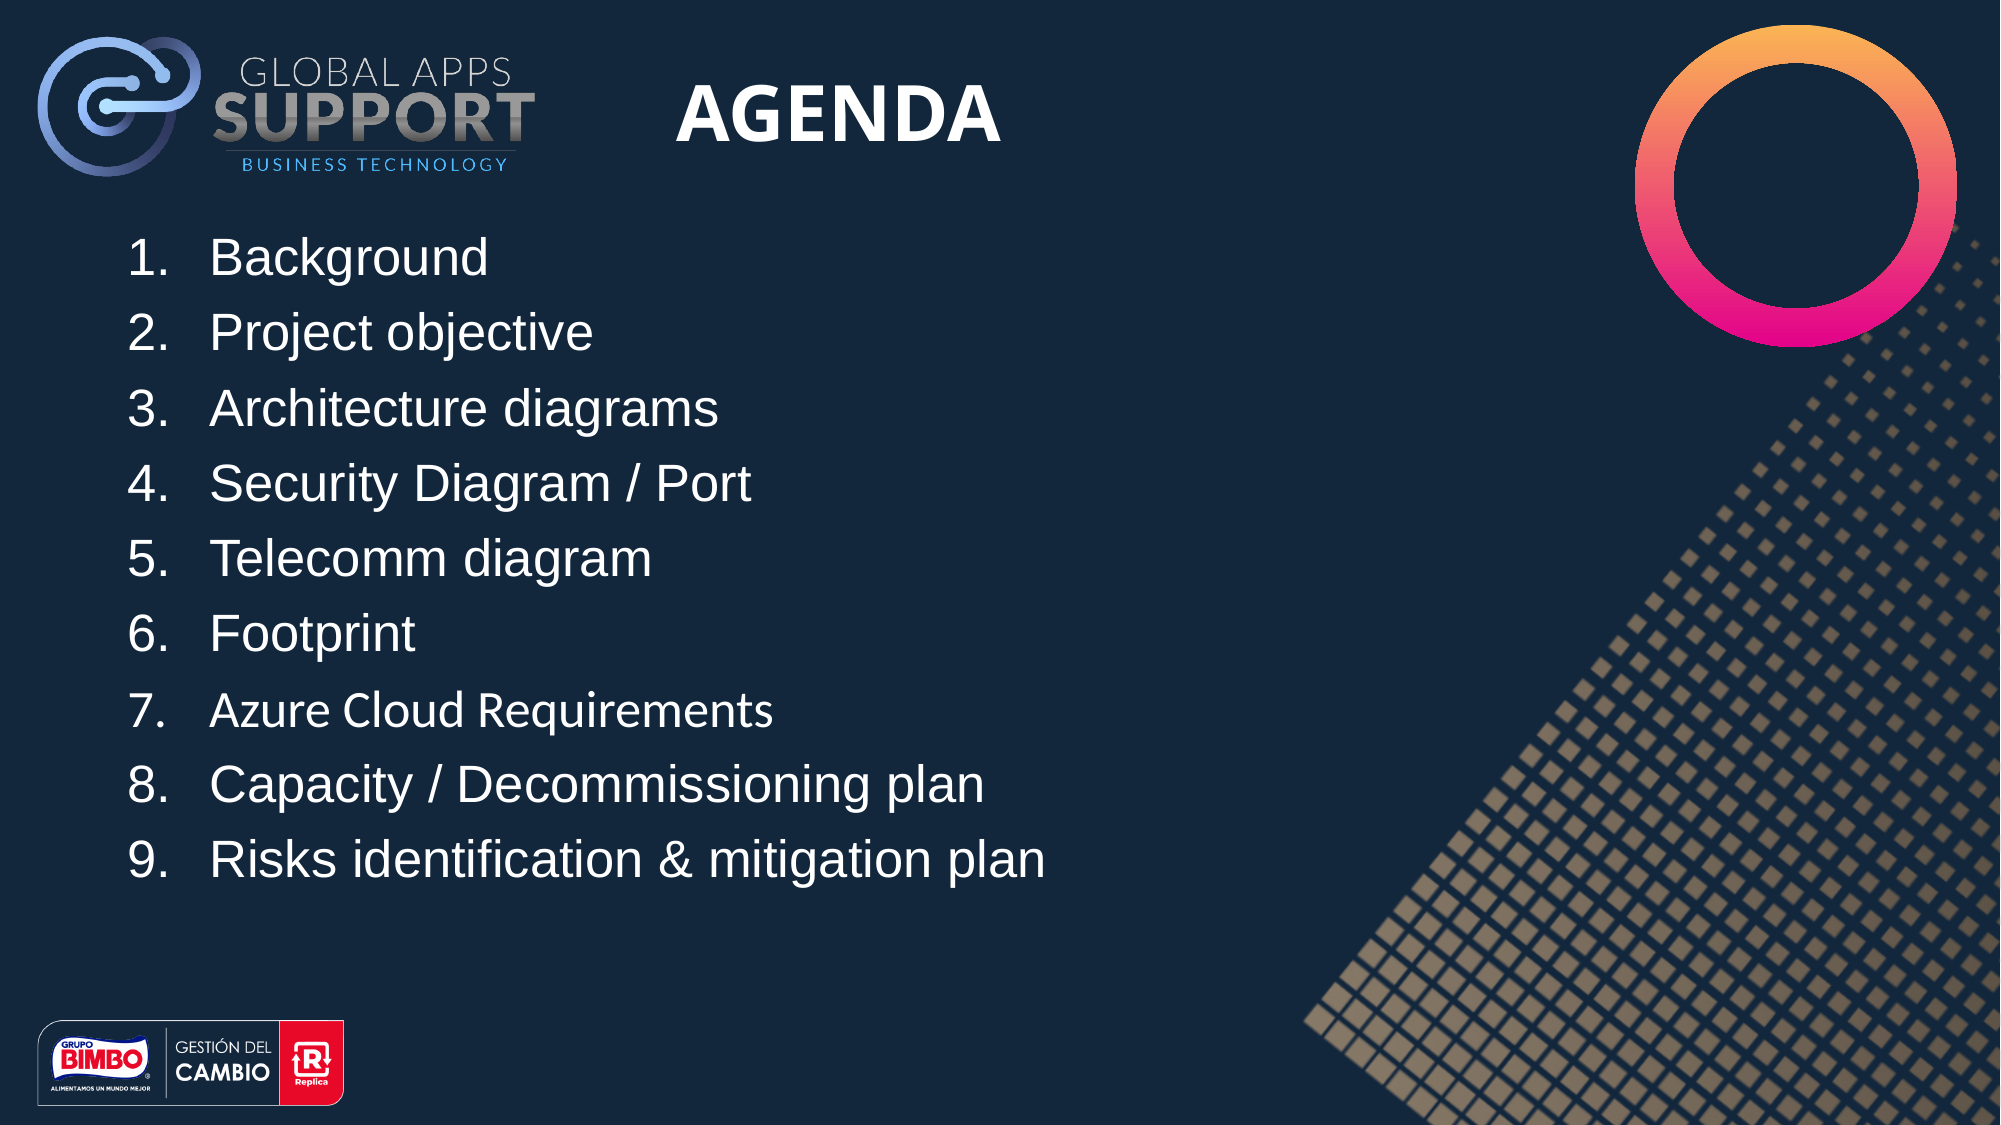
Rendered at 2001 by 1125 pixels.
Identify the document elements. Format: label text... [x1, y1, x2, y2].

picture [37, 1020, 344, 1106]
text_box Background Project objective Architecture diagrams Security Diagram / Port Telecomm diagram Footprint Azure Cloud Requirements Capacity / Decommissioning plan Risks identification & mitigation plan [112, 222, 1471, 903]
text_box [1634, 24, 1958, 348]
title AGENDA [656, 54, 1617, 244]
picture [37, 36, 535, 177]
